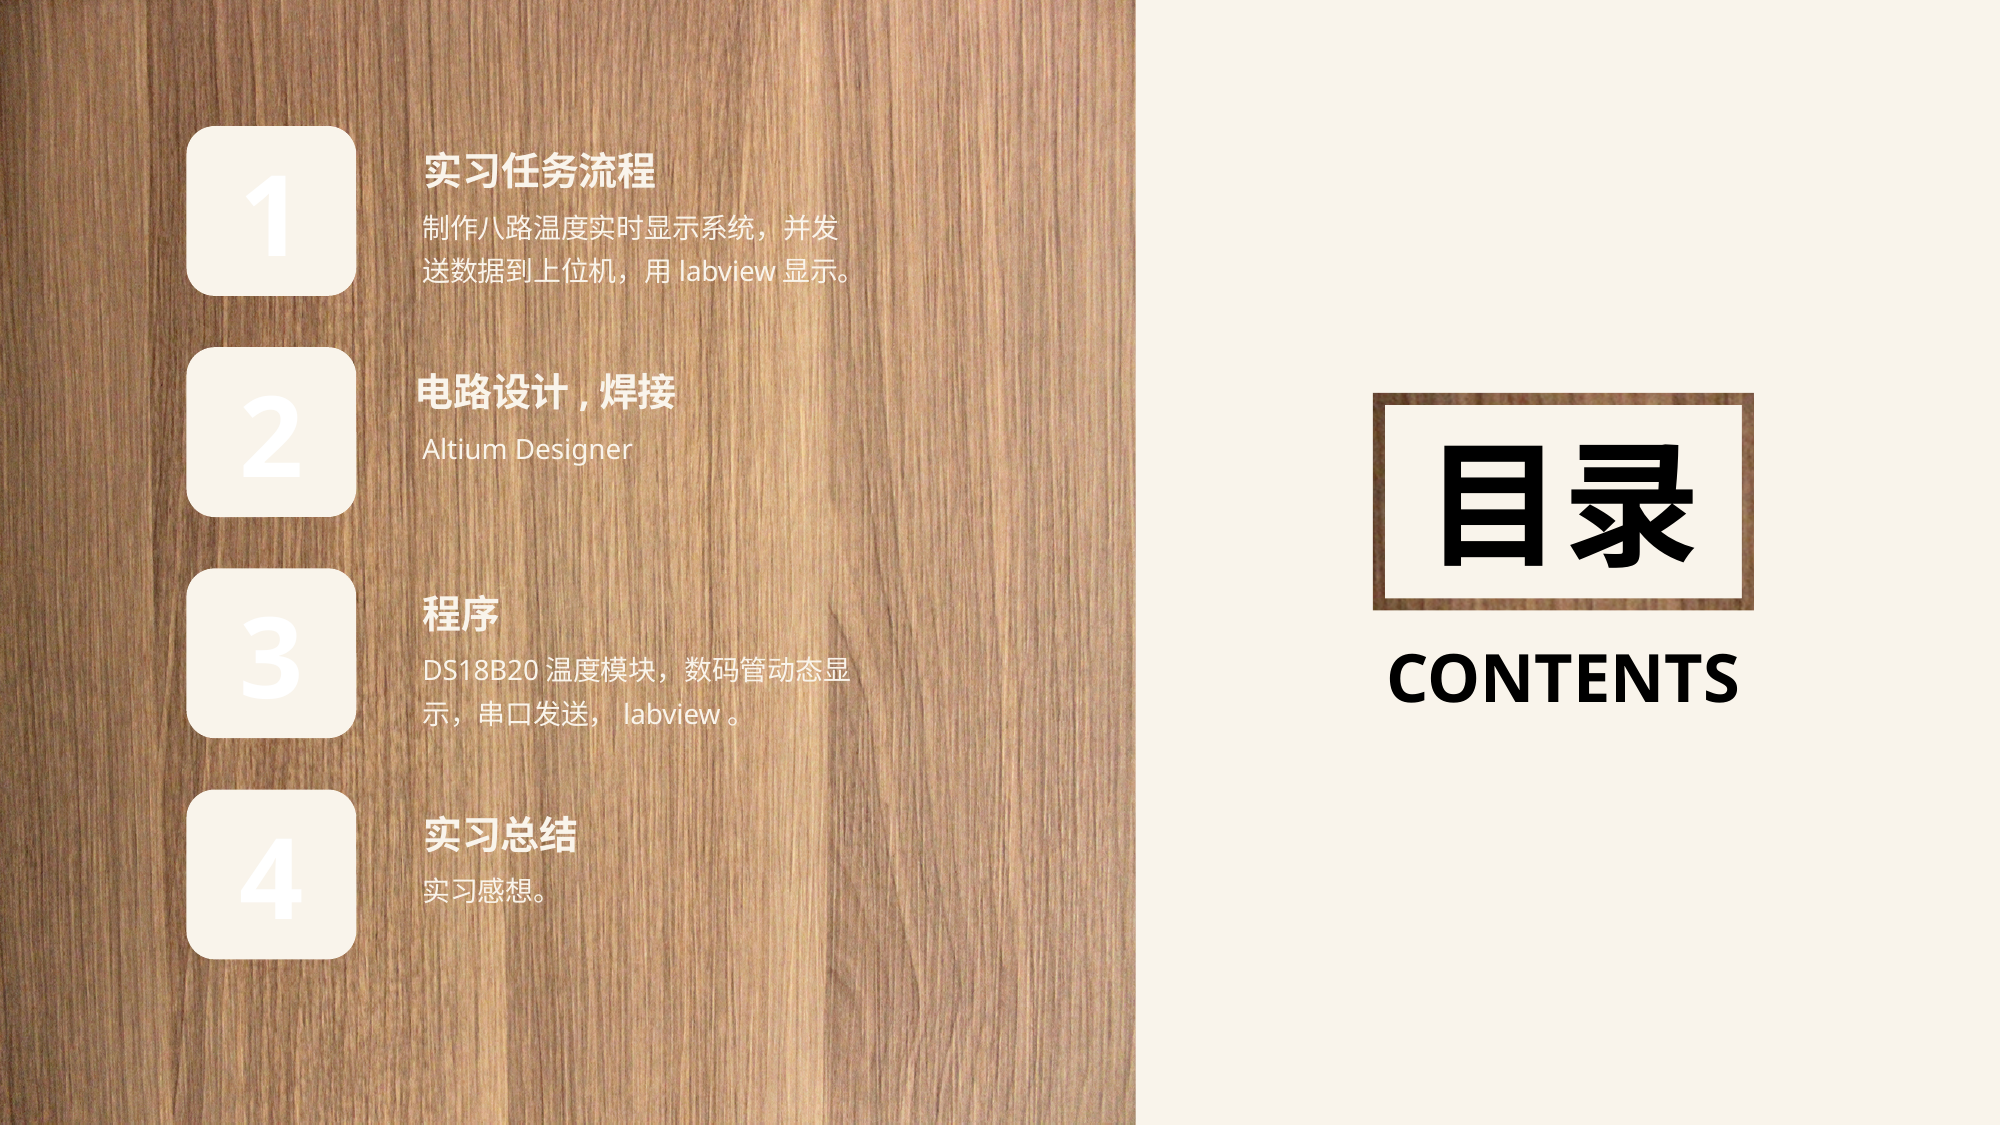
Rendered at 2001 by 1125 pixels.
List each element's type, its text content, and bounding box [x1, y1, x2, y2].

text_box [186, 789, 880, 960]
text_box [186, 347, 880, 518]
picture [0, 0, 1136, 1125]
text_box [186, 568, 880, 739]
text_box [1372, 392, 1754, 611]
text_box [186, 125, 880, 296]
text_box CONTENTS [1371, 628, 1756, 723]
